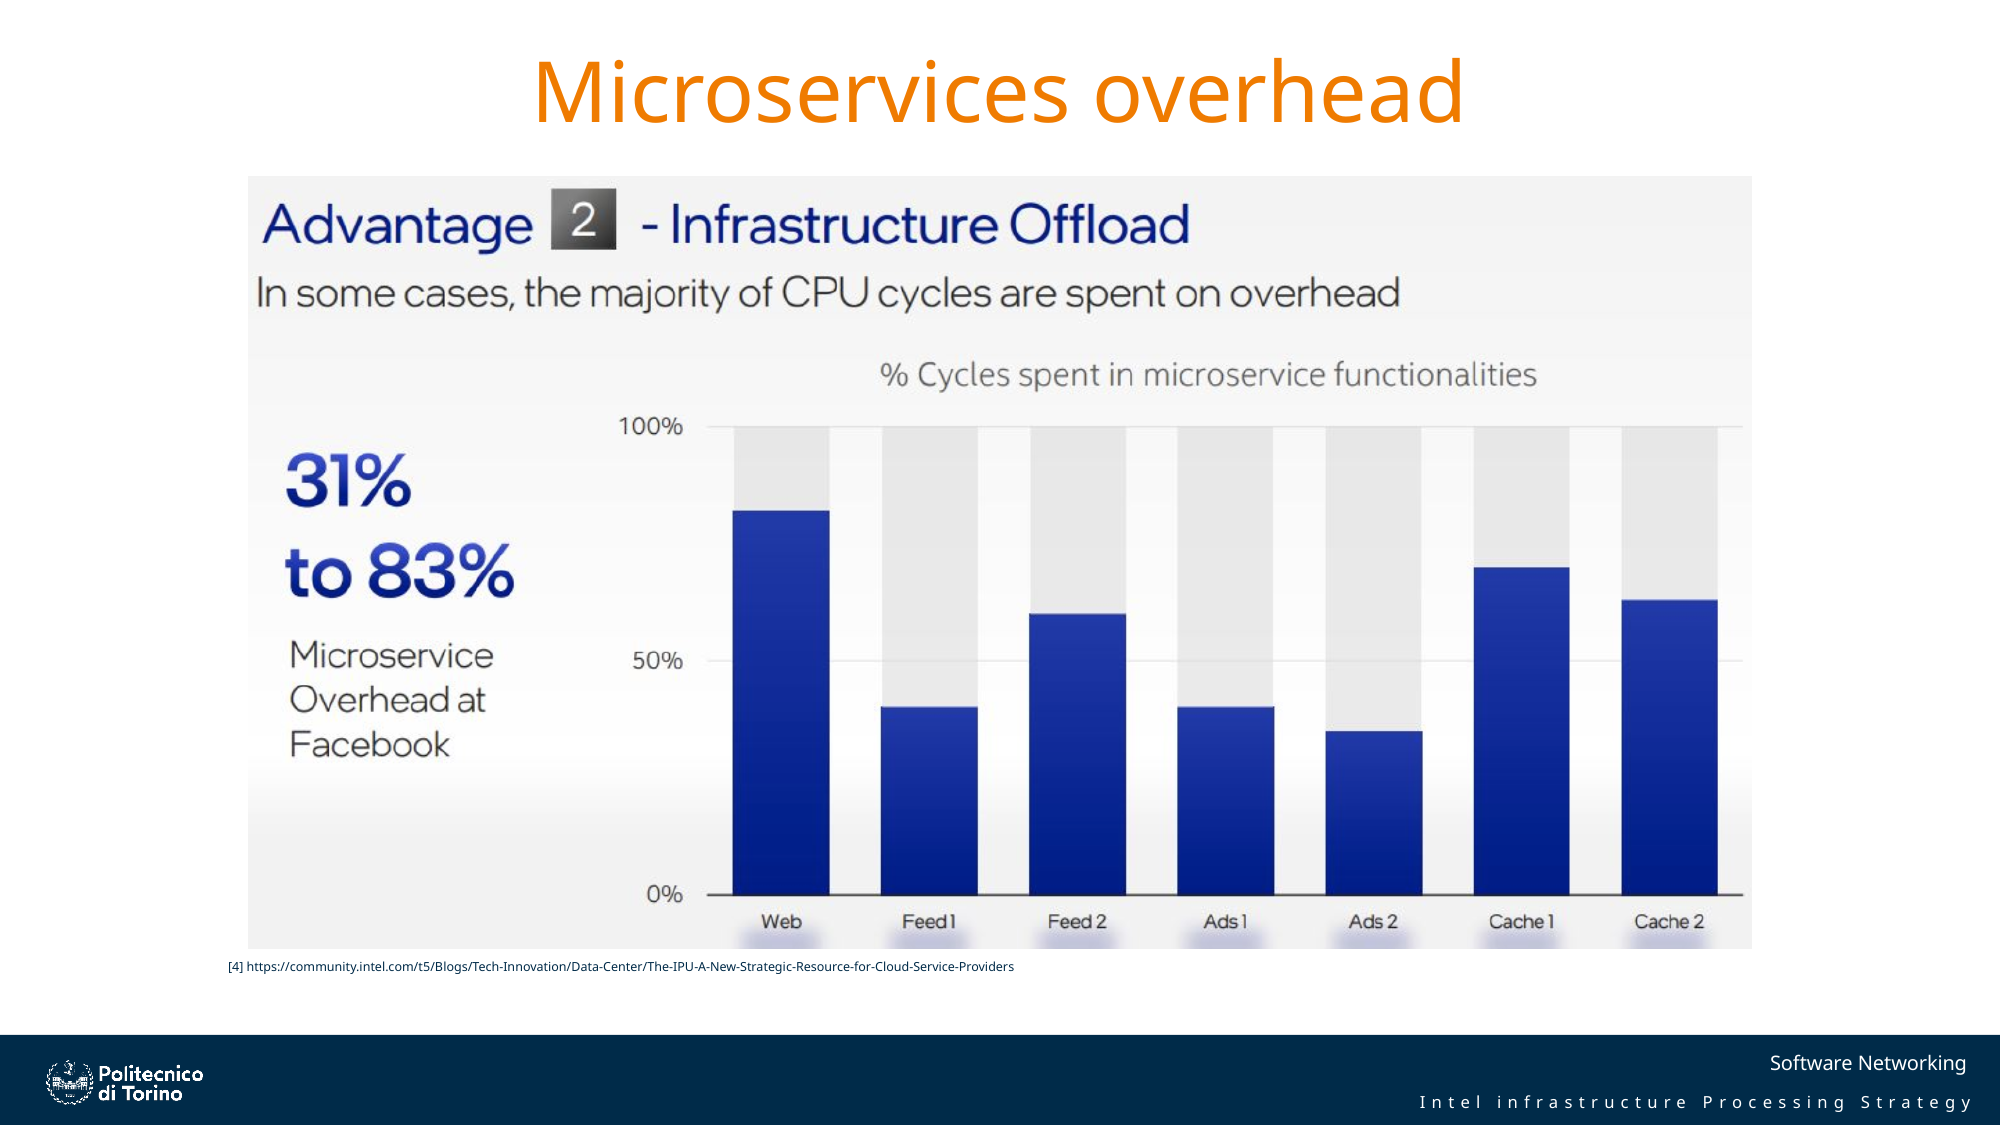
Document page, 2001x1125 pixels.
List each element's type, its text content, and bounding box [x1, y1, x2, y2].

picture [46, 1060, 203, 1105]
text_box Intel infrastructure Processing Strategy [592, 1084, 1979, 1120]
list Software Networking [592, 1043, 1975, 1083]
title Microservices overhead [218, 41, 1782, 159]
picture [248, 176, 1752, 949]
text_box [4] https://community.intel.com/t5/Blogs/Tech-Innovation/Data-Center/The-IPU-A-New-Strategic-Resource-for-Cloud-Service-Providers [220, 951, 1022, 982]
